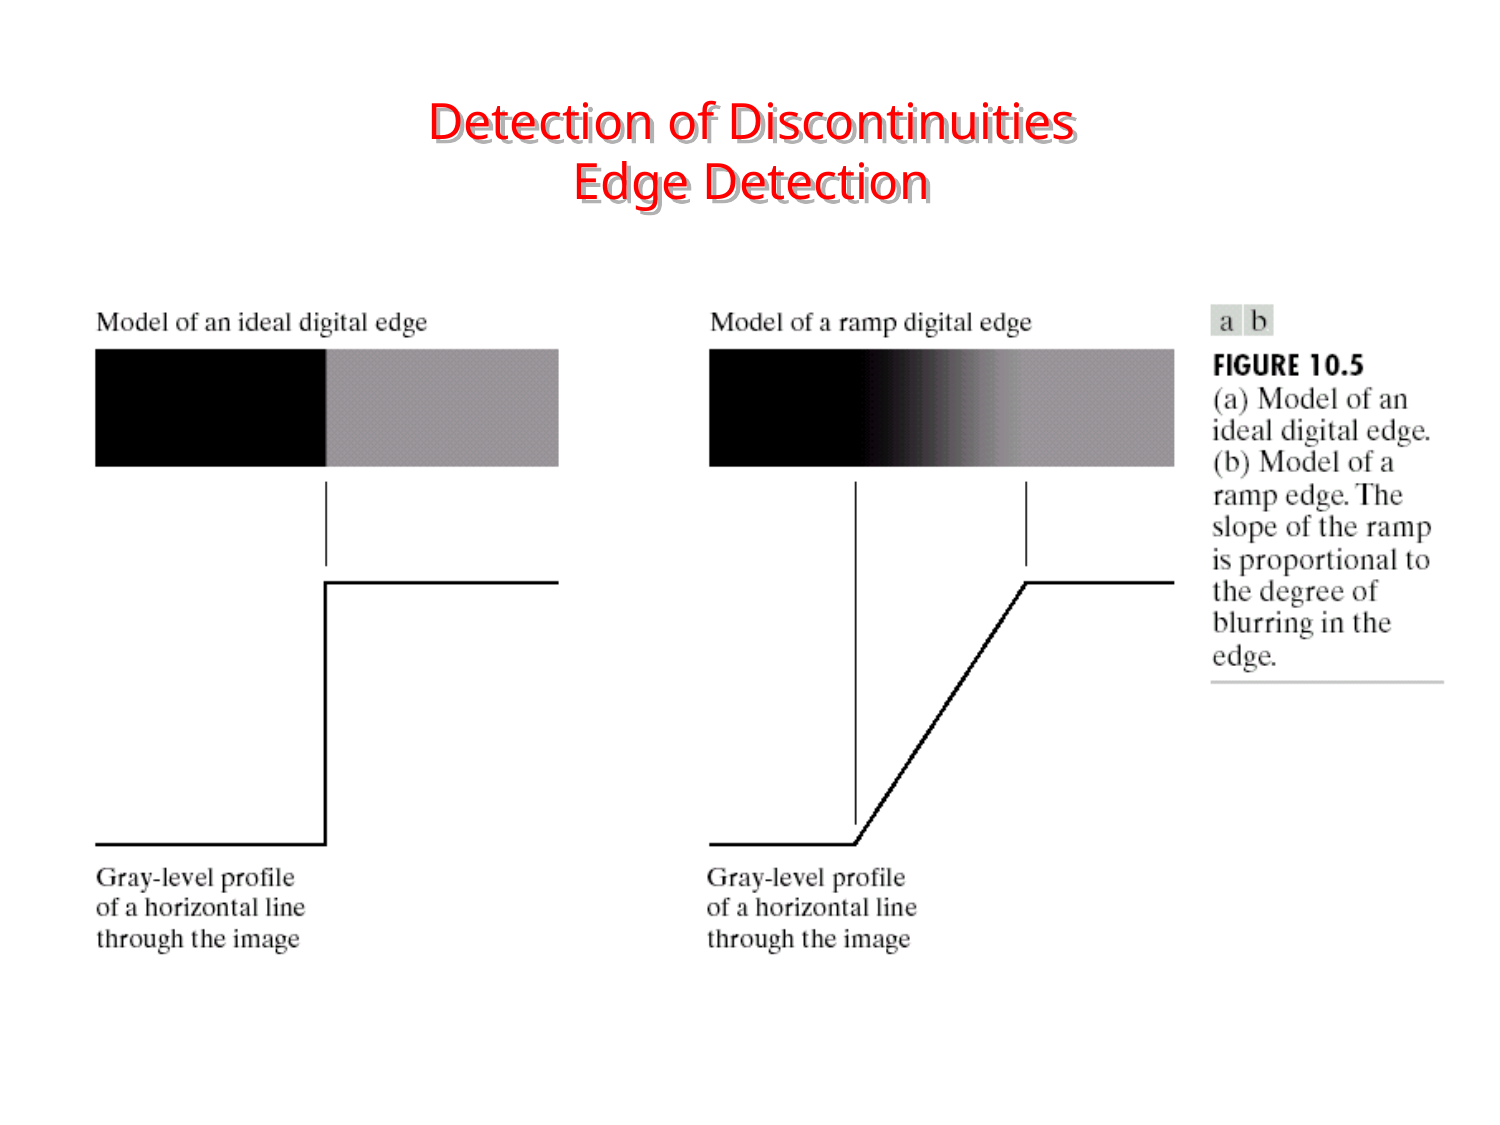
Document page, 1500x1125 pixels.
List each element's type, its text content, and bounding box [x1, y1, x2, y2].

picture [84, 298, 1451, 956]
text_box Detection of Discontinuities Edge Detection [412, 81, 1091, 217]
